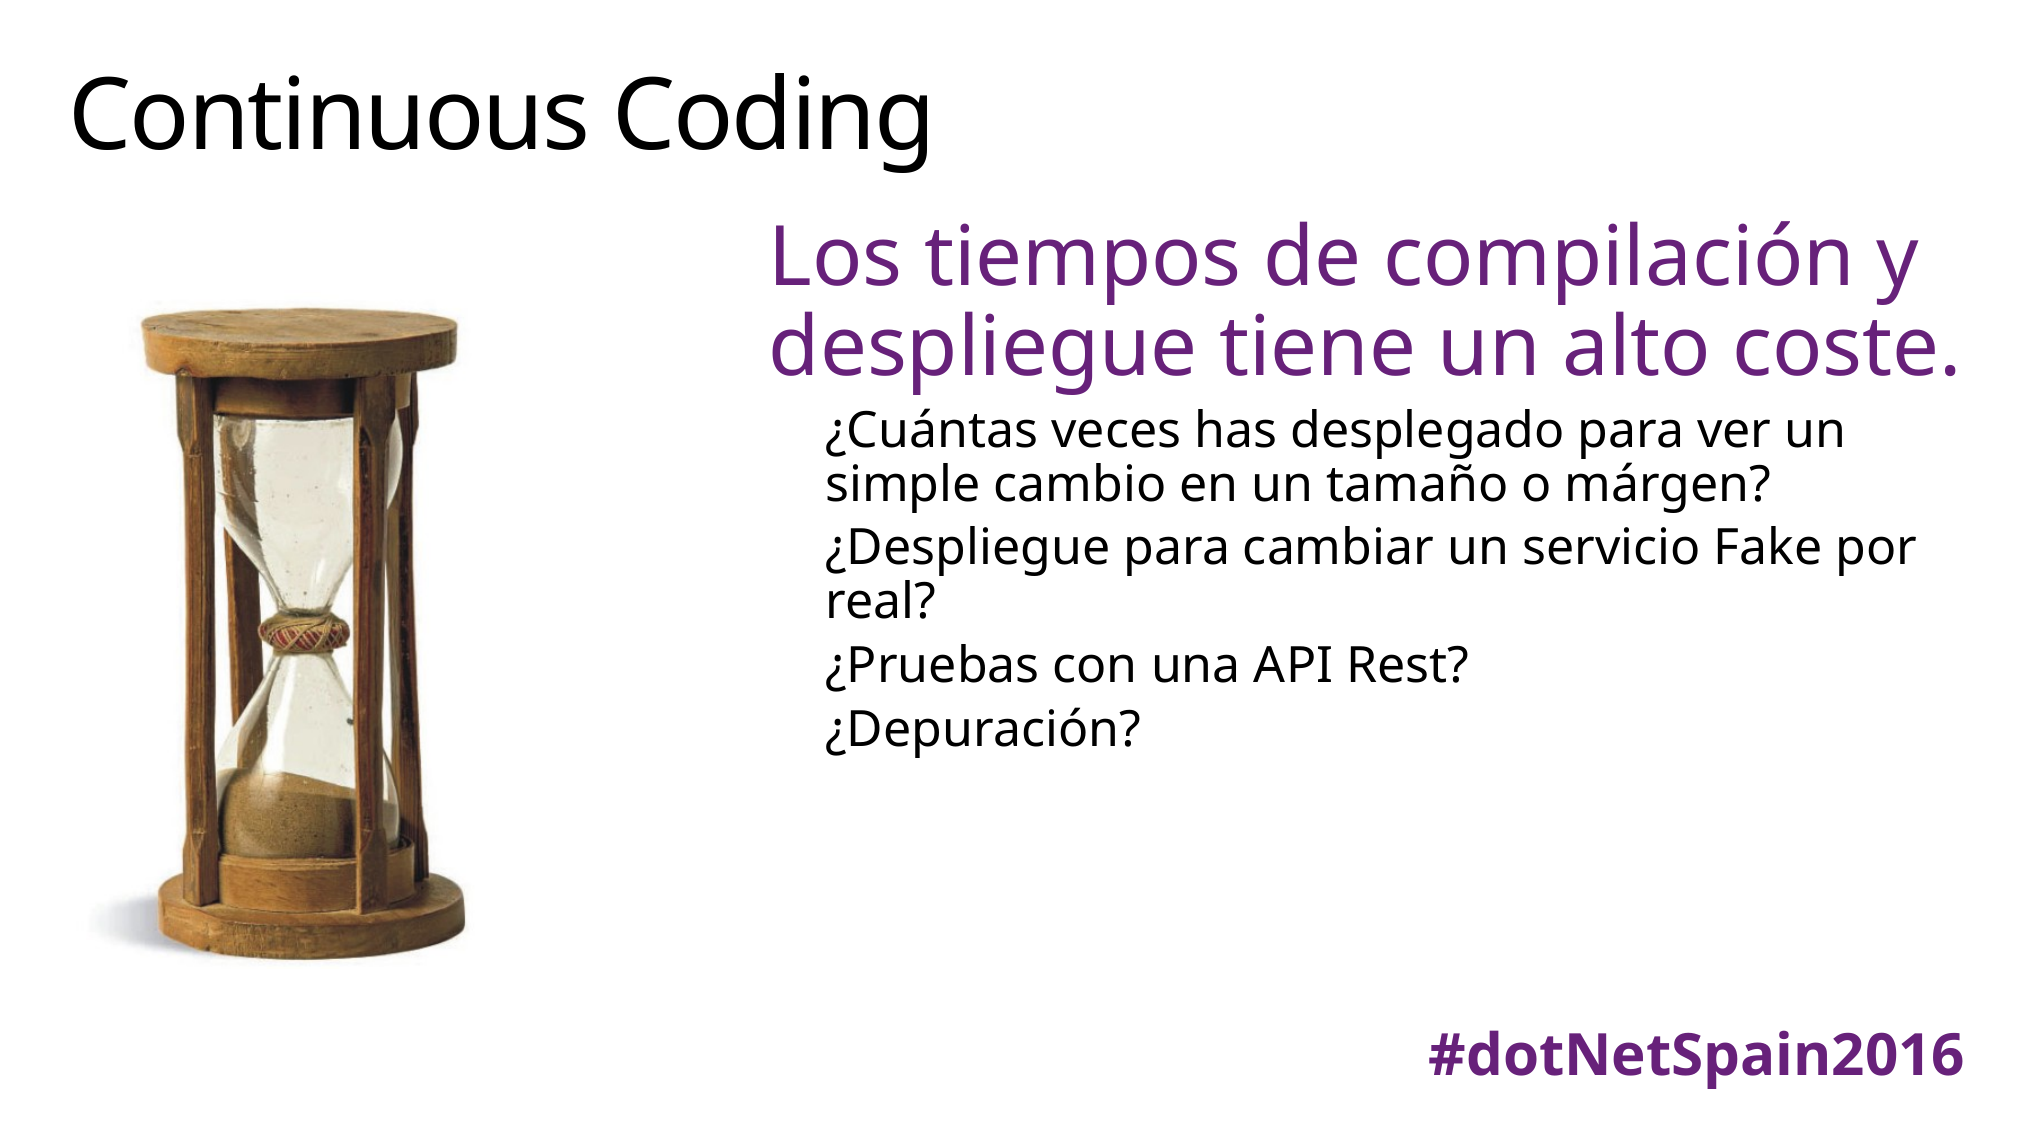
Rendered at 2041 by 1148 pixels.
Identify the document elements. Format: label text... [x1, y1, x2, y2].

title Continuous Coding [45, 48, 1996, 199]
picture [32, 235, 579, 969]
list Los tiempos de compilación y despliegue tiene un alto coste. ¿Cuántas veces has desplegado para ver un simple cambio en un tamaño o márgen? ¿Despliegue para cambiar un servicio Fake por real? ¿Pruebas con una API Rest? ¿Depuración? [745, 199, 1996, 733]
